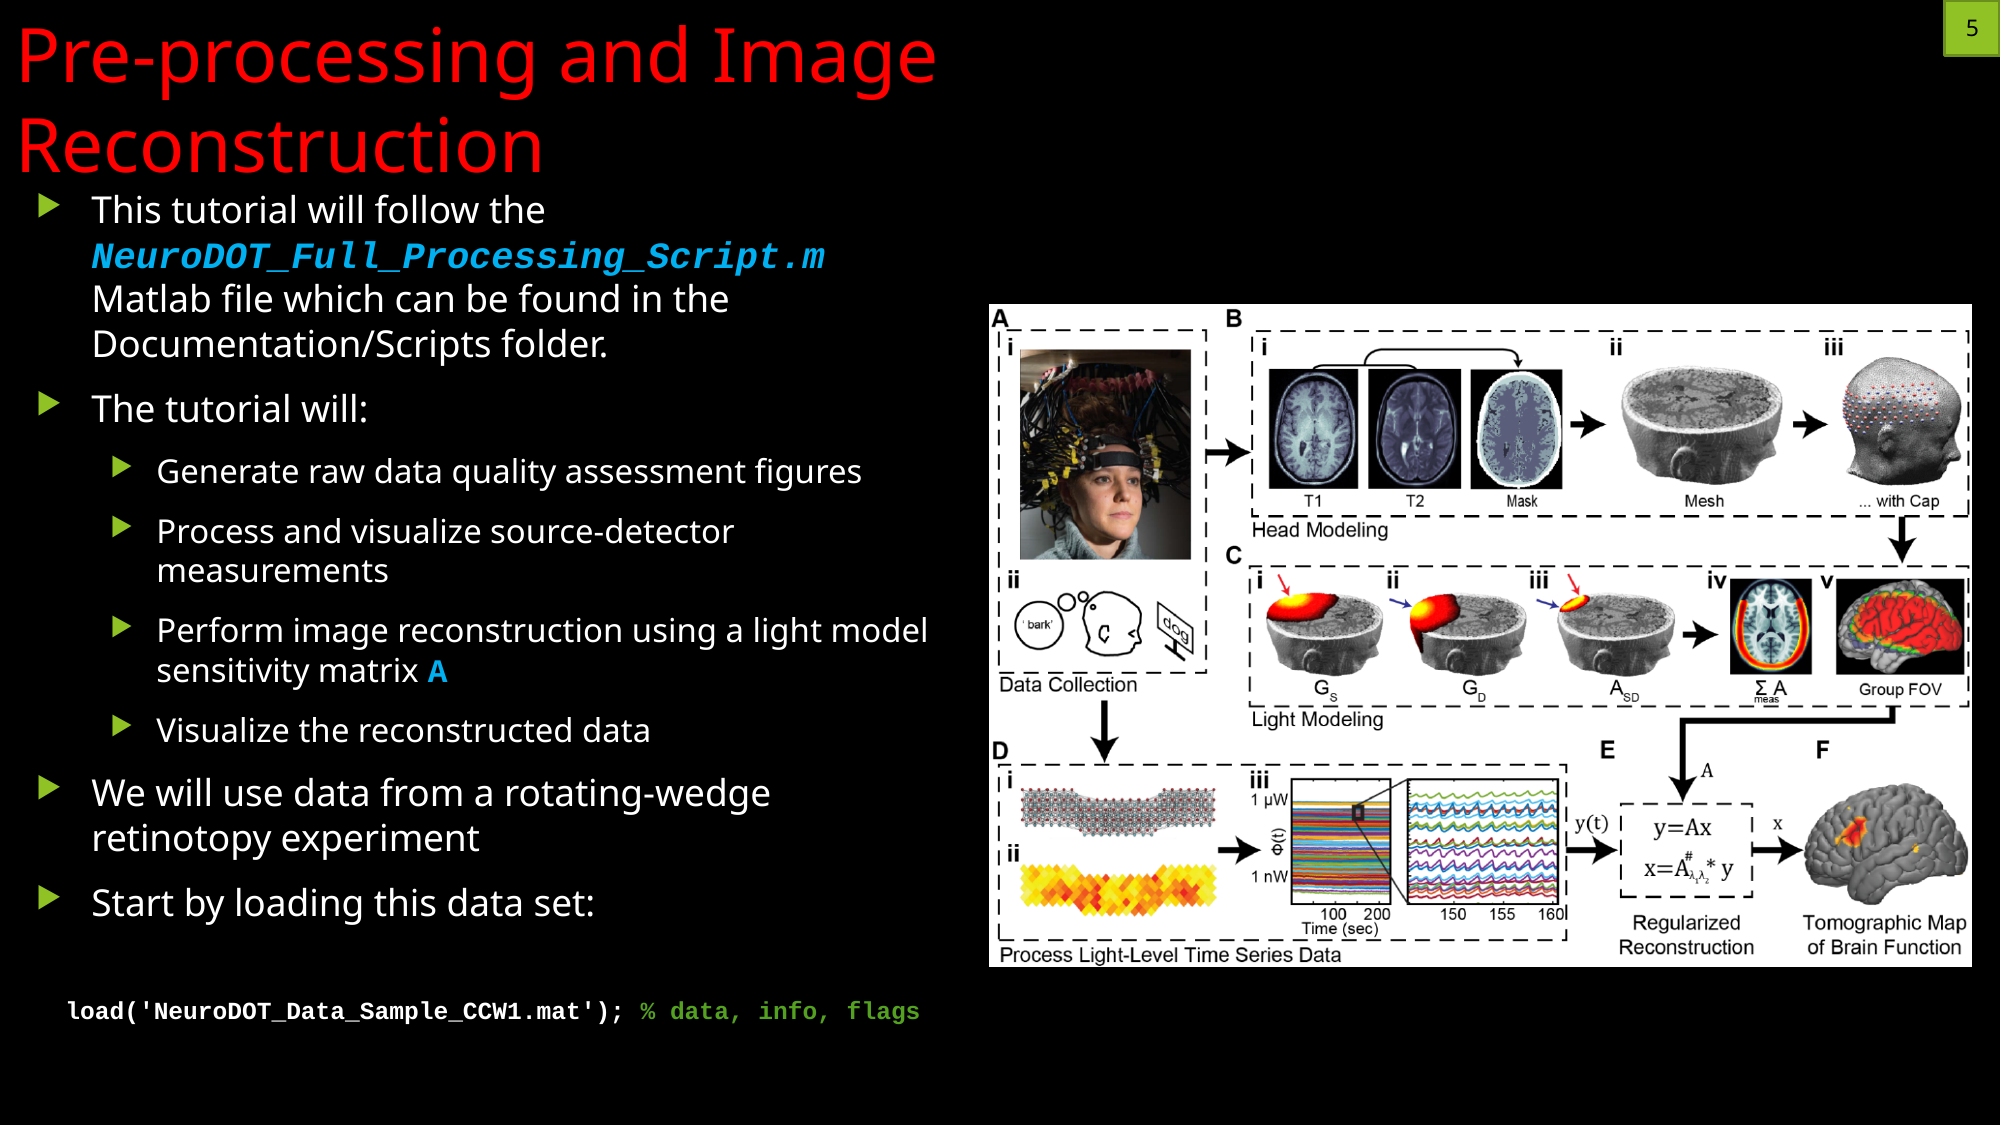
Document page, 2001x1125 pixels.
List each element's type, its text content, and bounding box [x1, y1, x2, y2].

title Pre-processing and Image Reconstruction [0, 0, 1411, 134]
picture [989, 303, 1973, 967]
text_box This tutorial will follow the NeuroDOT_Full_Processing_Script.m Matlab file which can be found in the Documentation/Scripts folder. The tutorial will: Generate raw data quality assessment figures Process and visualize source-detector measurements Perform image reconstruction using a light model sensitivity matrix A Visualize the reconstructed data We will use data from a rotating-wedge retinotopy experiment Start by loading this data set: load('NeuroDOT_Data_Sample_CCW1.mat'); % data, info, flags [20, 179, 962, 1041]
text_box 5 [1943, 0, 2000, 57]
